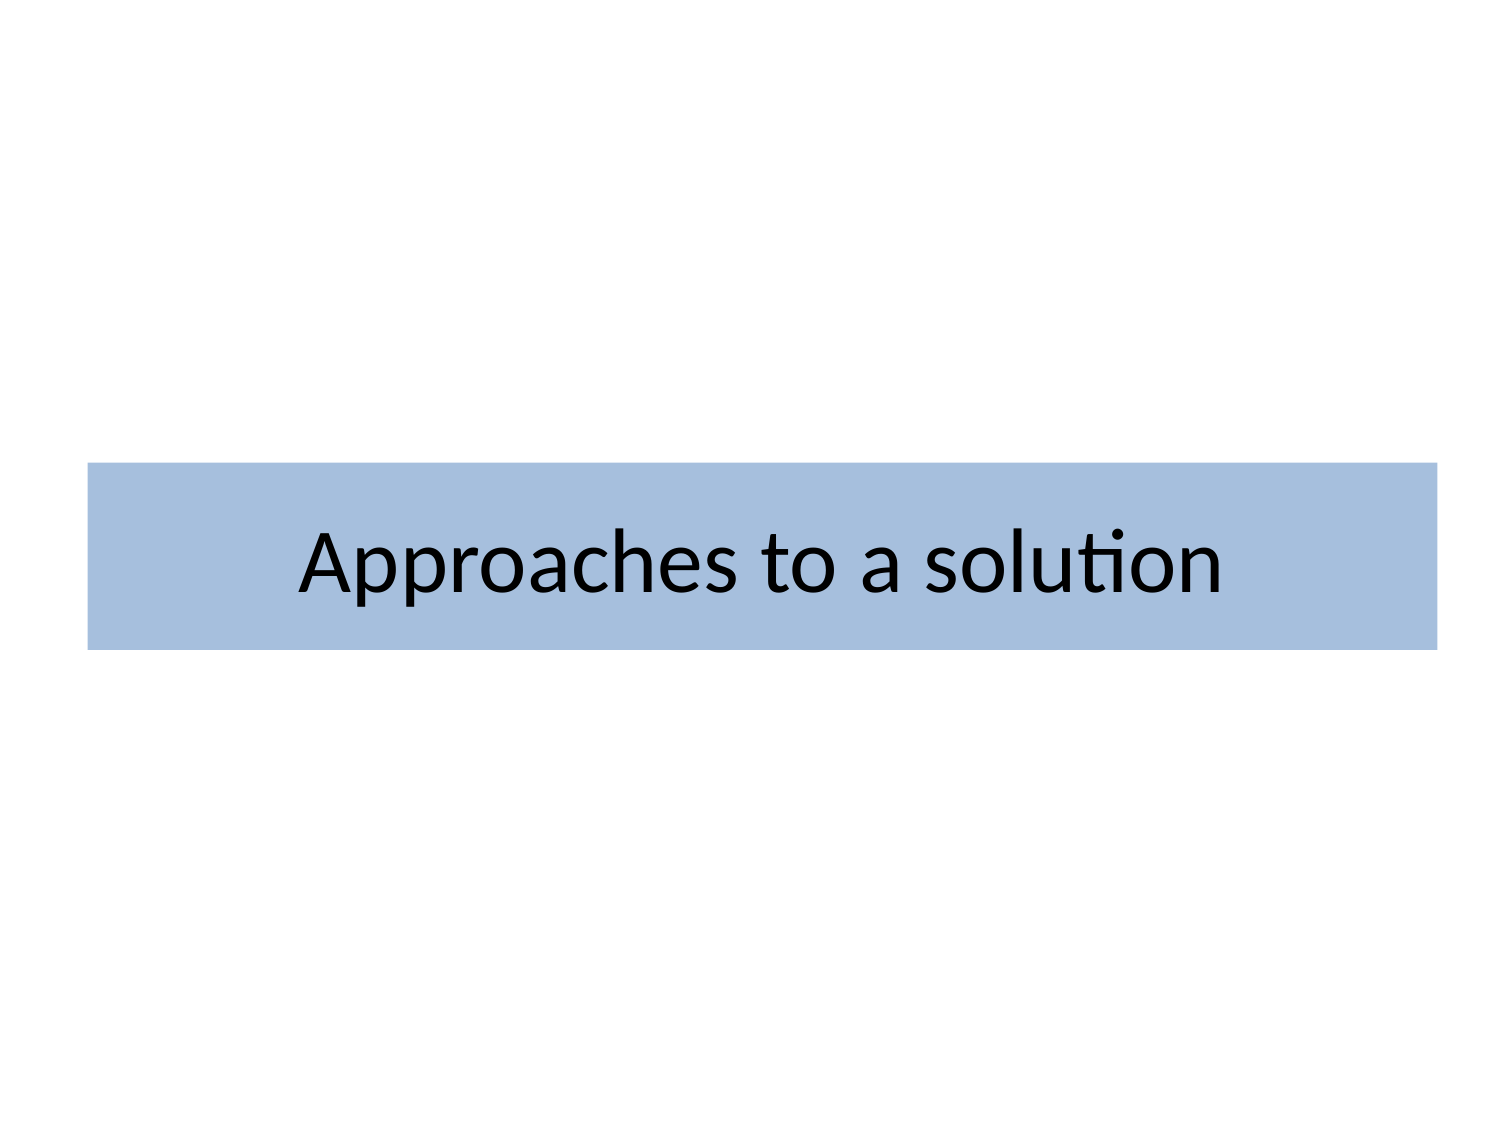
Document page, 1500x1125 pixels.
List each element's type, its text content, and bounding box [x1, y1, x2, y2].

title Approaches to a solution [87, 462, 1438, 650]
